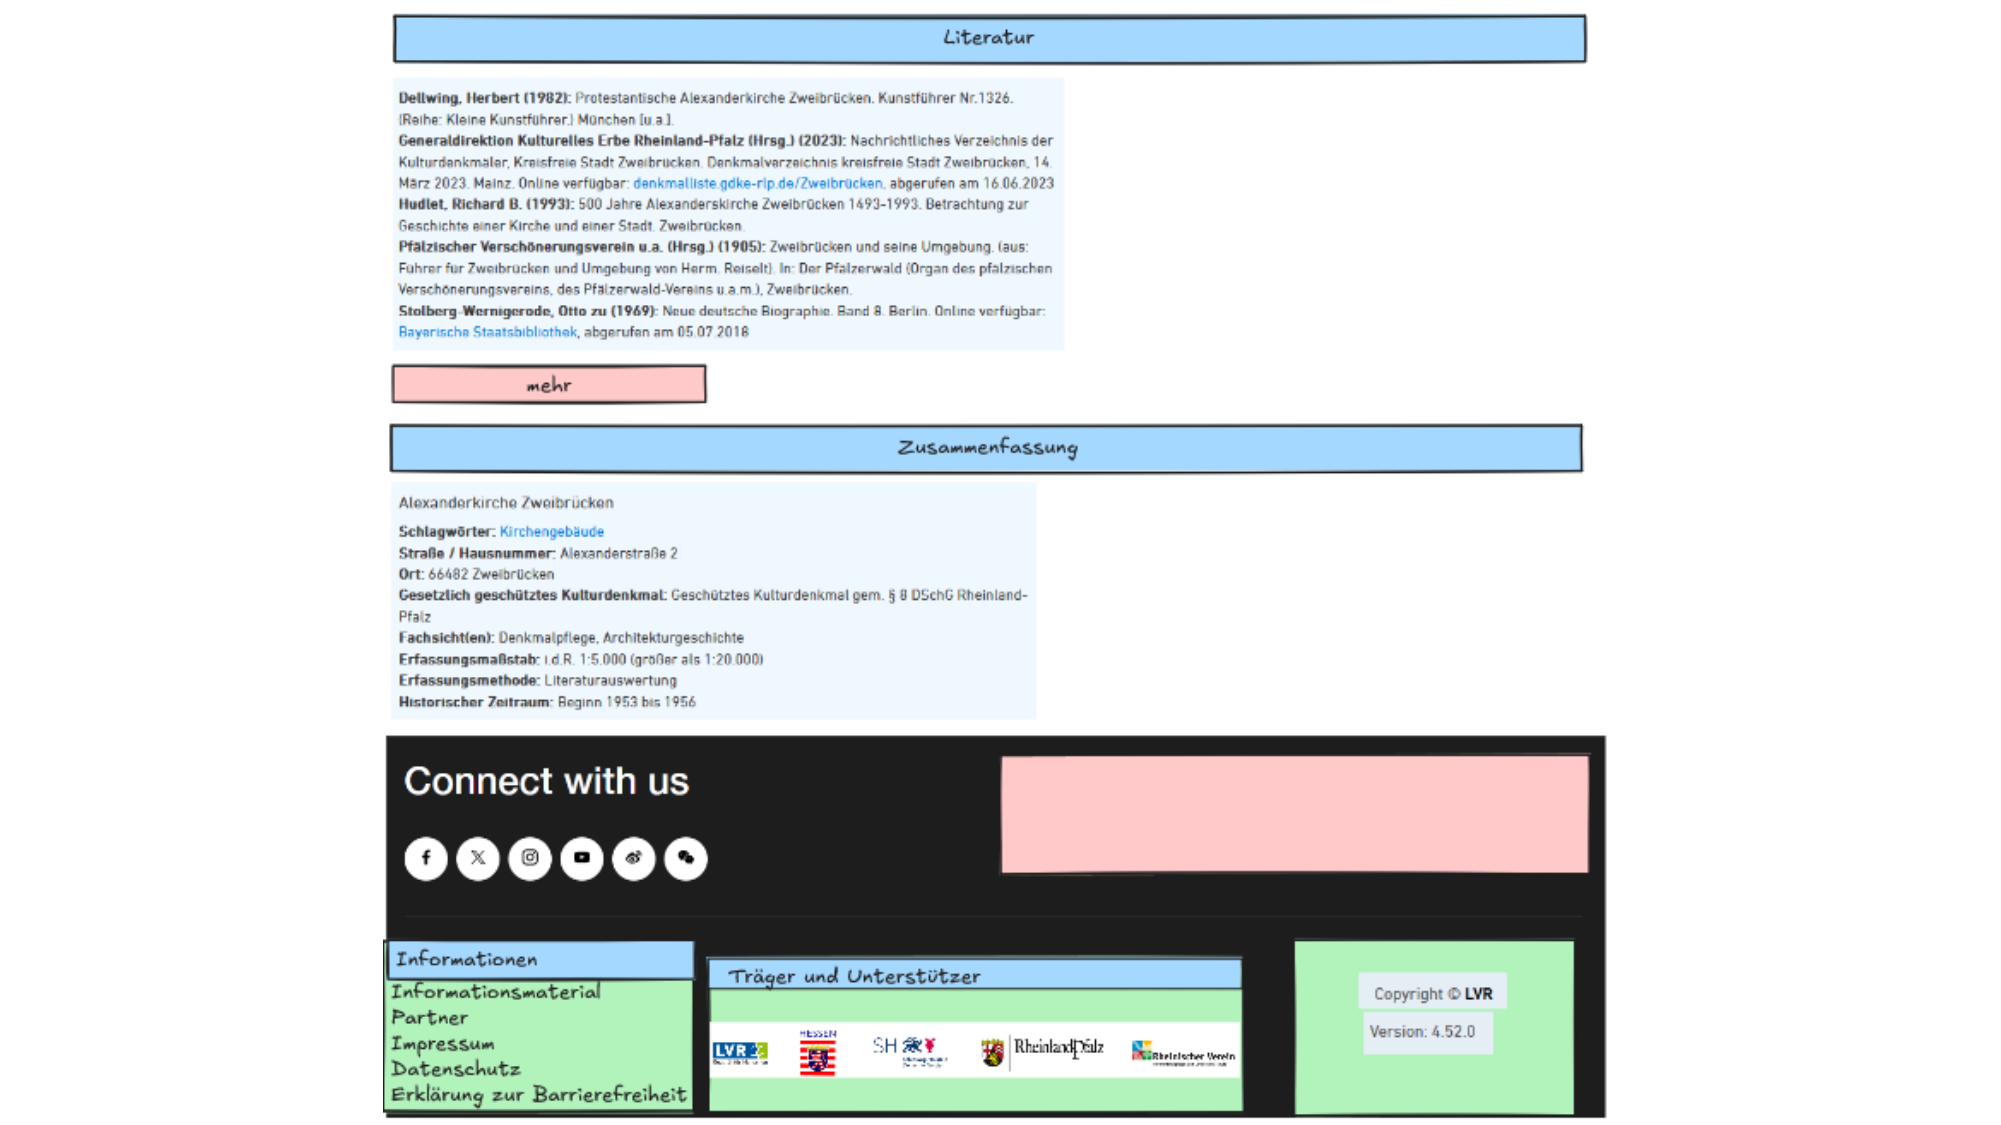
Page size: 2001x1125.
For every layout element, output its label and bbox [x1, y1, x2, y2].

list [382, 0, 1618, 1125]
